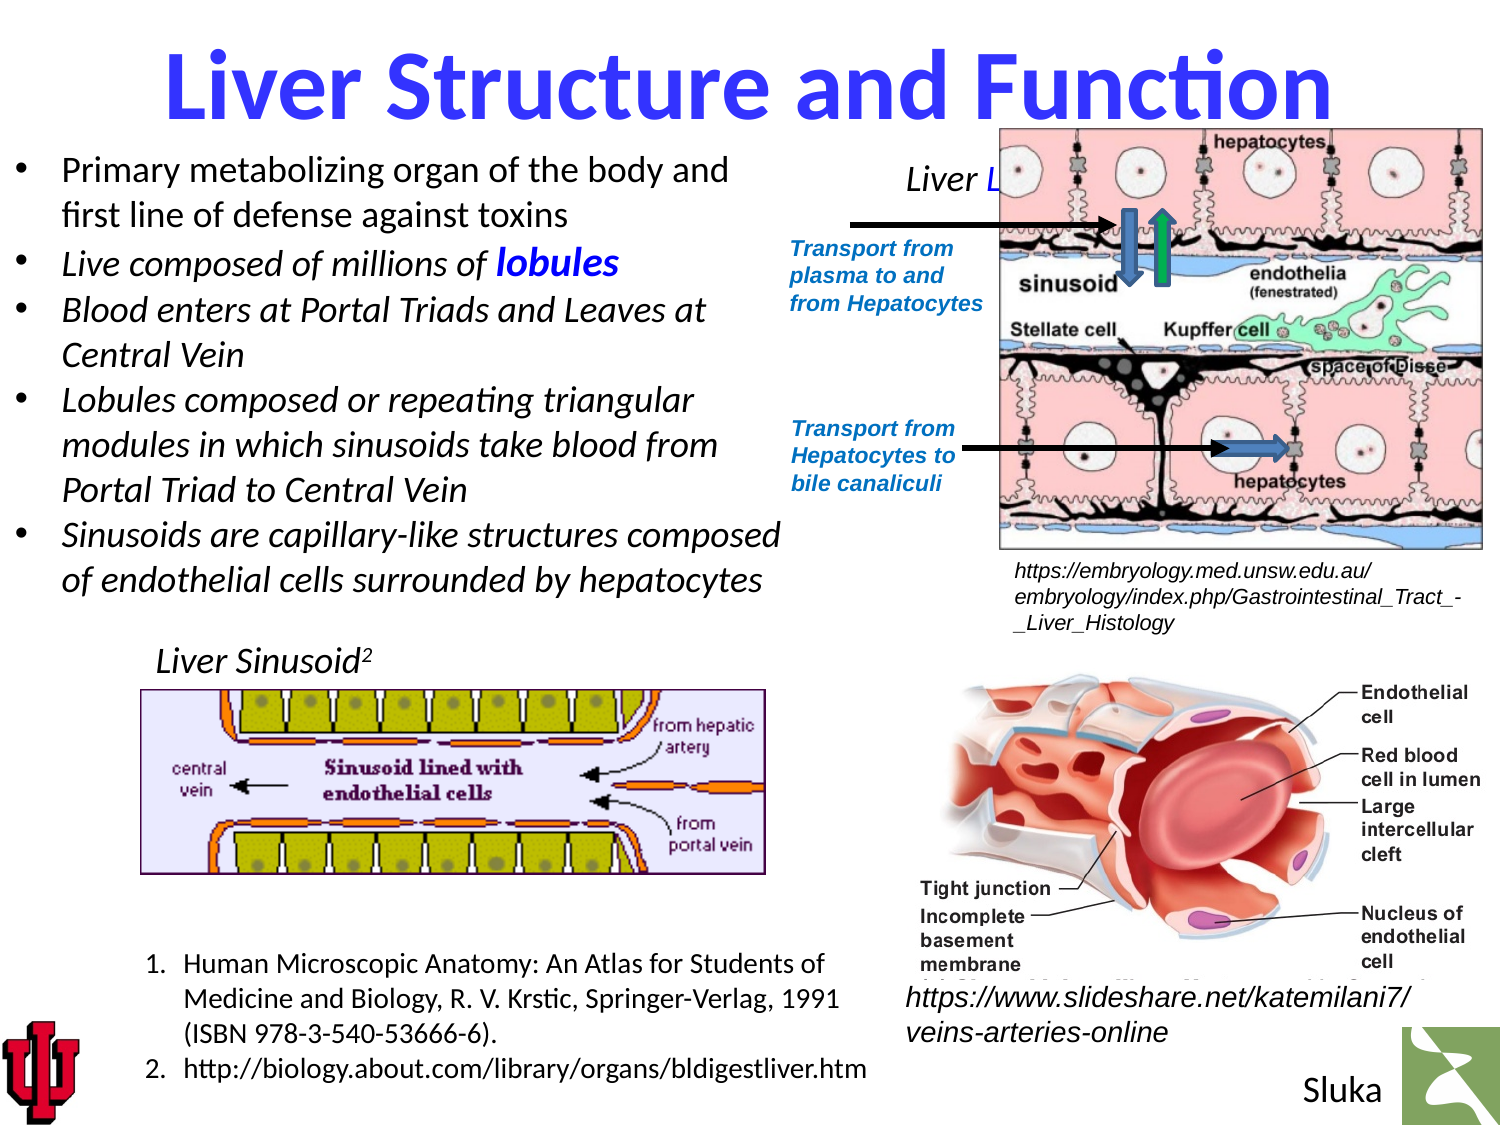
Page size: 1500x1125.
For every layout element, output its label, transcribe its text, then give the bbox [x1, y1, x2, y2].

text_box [999, 128, 1483, 644]
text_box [890, 665, 1487, 1059]
text_box Primary metabolizing organ of the body and first line of defense against toxins Live composed of millions of lobules Blood enters at Portal Triads and Leaves at Central Vein Lobules composed or repeating triangular modules in which sinusoids take blood from Portal Triad to Central Vein Sinusoids are capillary-like structures composed of endothelial cells surrounded by hepatocytes [0, 137, 809, 608]
text_box Sluka [1288, 1068, 1397, 1118]
text_box Transport from plasma to and from Hepatocytes [774, 226, 994, 324]
picture [1402, 1027, 1500, 1125]
text_box Liver Lobule1 [891, 146, 994, 207]
text_box Liver Sinusoid2 [140, 628, 430, 688]
picture [0, 1020, 80, 1125]
picture [140, 689, 767, 876]
text_box Human Microscopic Anatomy: An Atlas for Students of Medicine and Biology, R. V. Krstic, Springer-Verlag, 1991 (ISBN 978-3-540-53666-6). http://biology.about.com/library/organs/bldigestliver.htm [112, 937, 902, 1092]
title Liver Structure and Function [0, 0, 1500, 161]
text_box Transport from Hepatocytes to bile canaliculi [776, 405, 994, 503]
